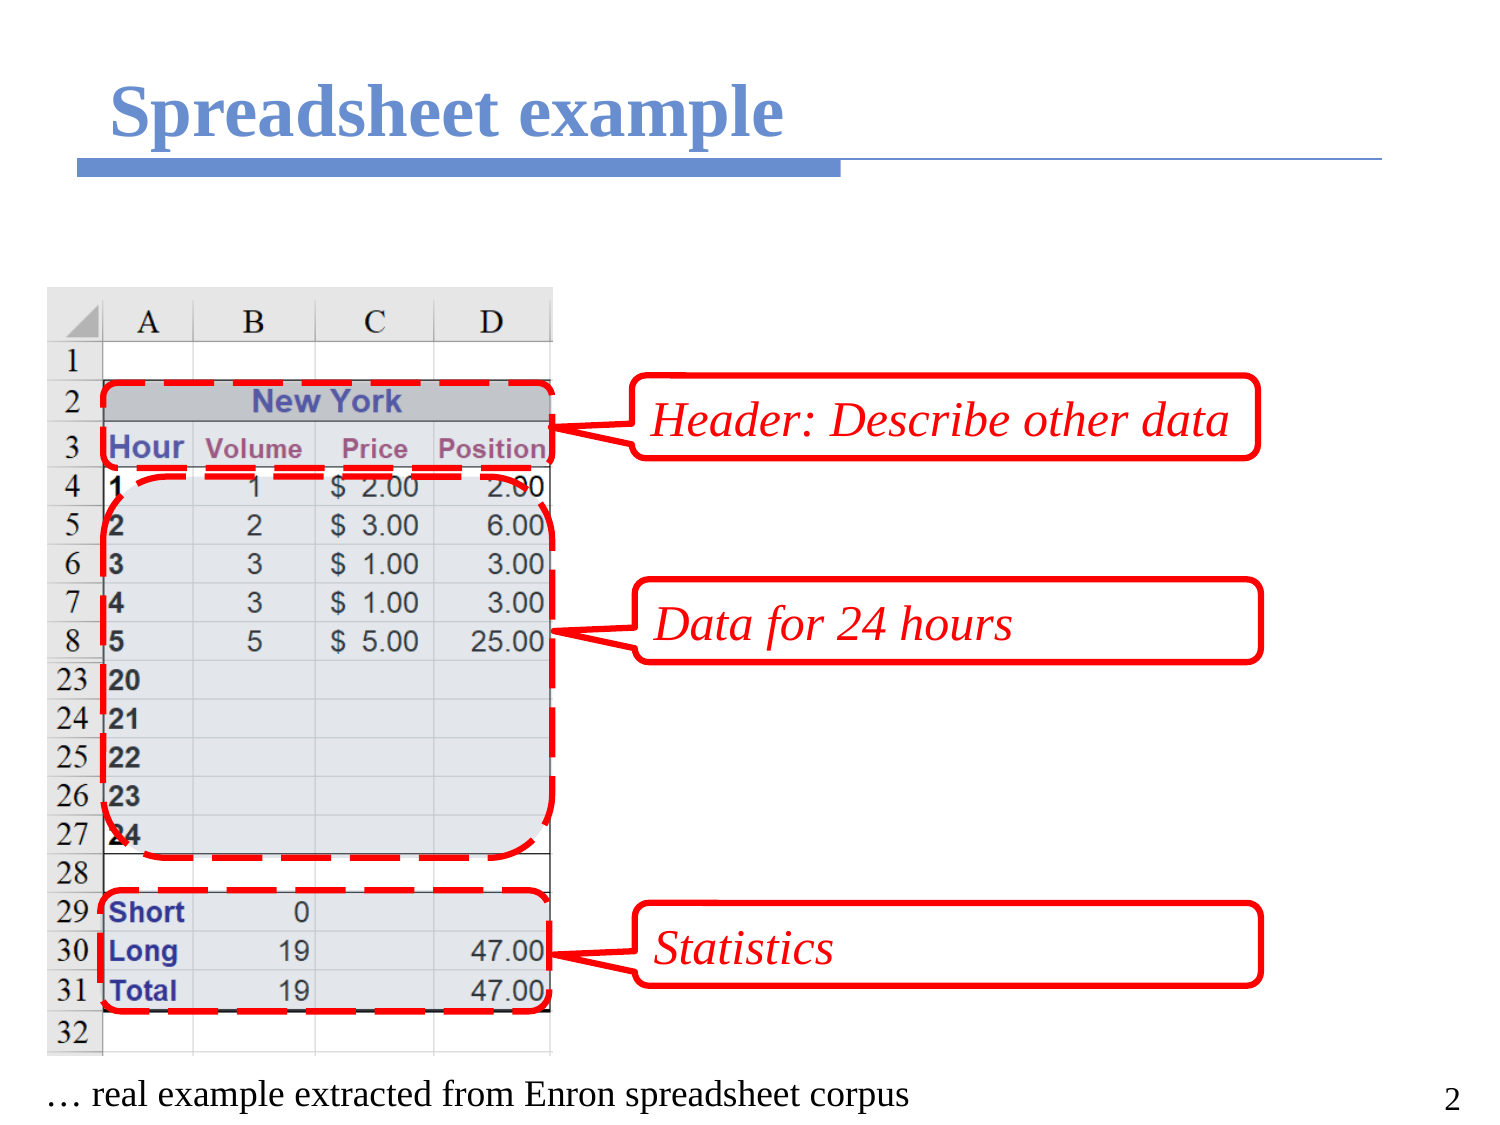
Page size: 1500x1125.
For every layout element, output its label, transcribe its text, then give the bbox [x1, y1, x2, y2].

text_box Statistics [556, 900, 1263, 988]
text_box Header: Describe other data [556, 373, 1261, 461]
text_box Data for 24 hours [556, 577, 1263, 665]
text_box … real example extracted from Enron spreadsheet corpus [30, 1061, 926, 1121]
picture [47, 287, 553, 1056]
slide_number 2 [1405, 1070, 1500, 1123]
title Spreadsheet example [94, 50, 1407, 159]
